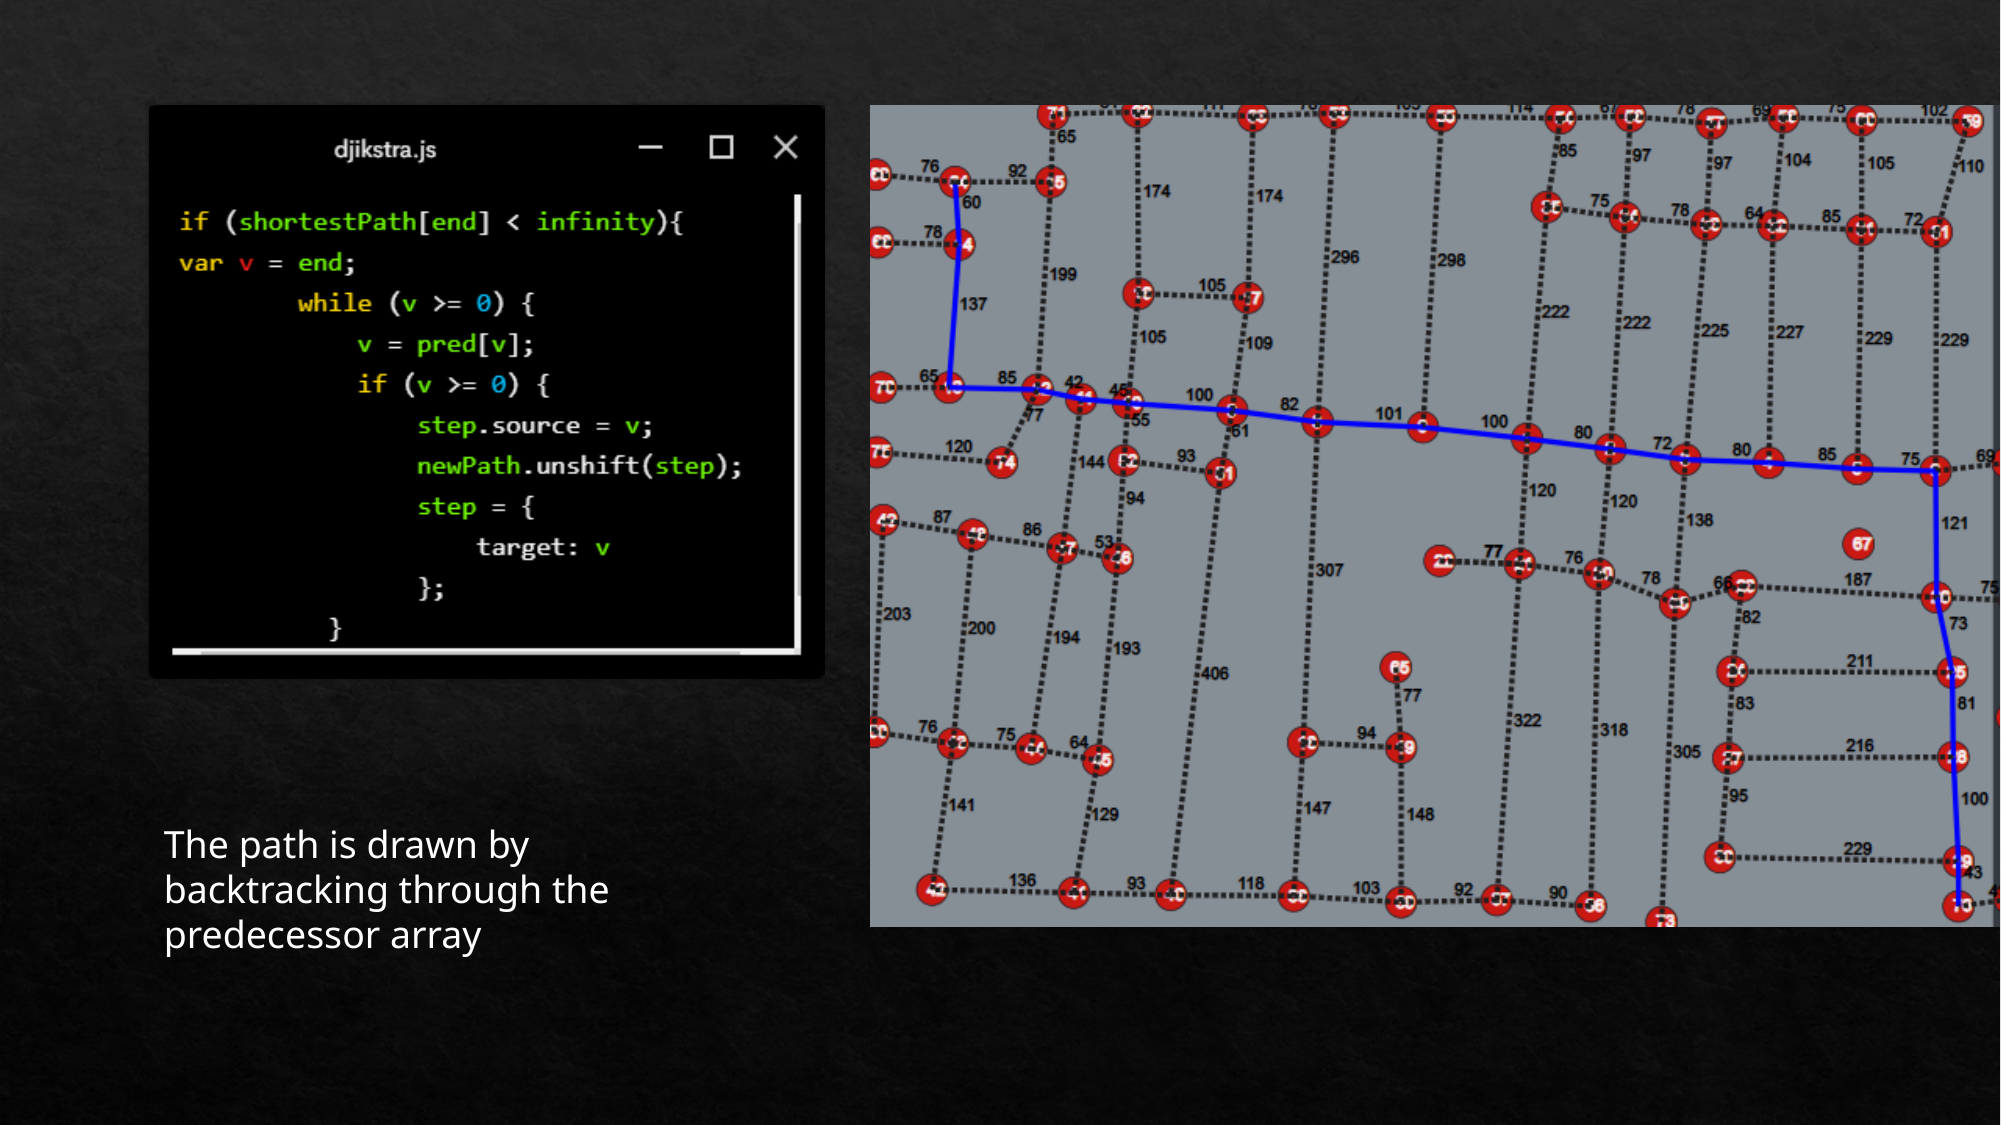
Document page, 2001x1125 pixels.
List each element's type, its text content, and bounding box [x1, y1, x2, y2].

picture [869, 105, 2000, 927]
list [148, 105, 826, 679]
text_box The path is drawn by backtracking through the predecessor array [149, 813, 723, 964]
